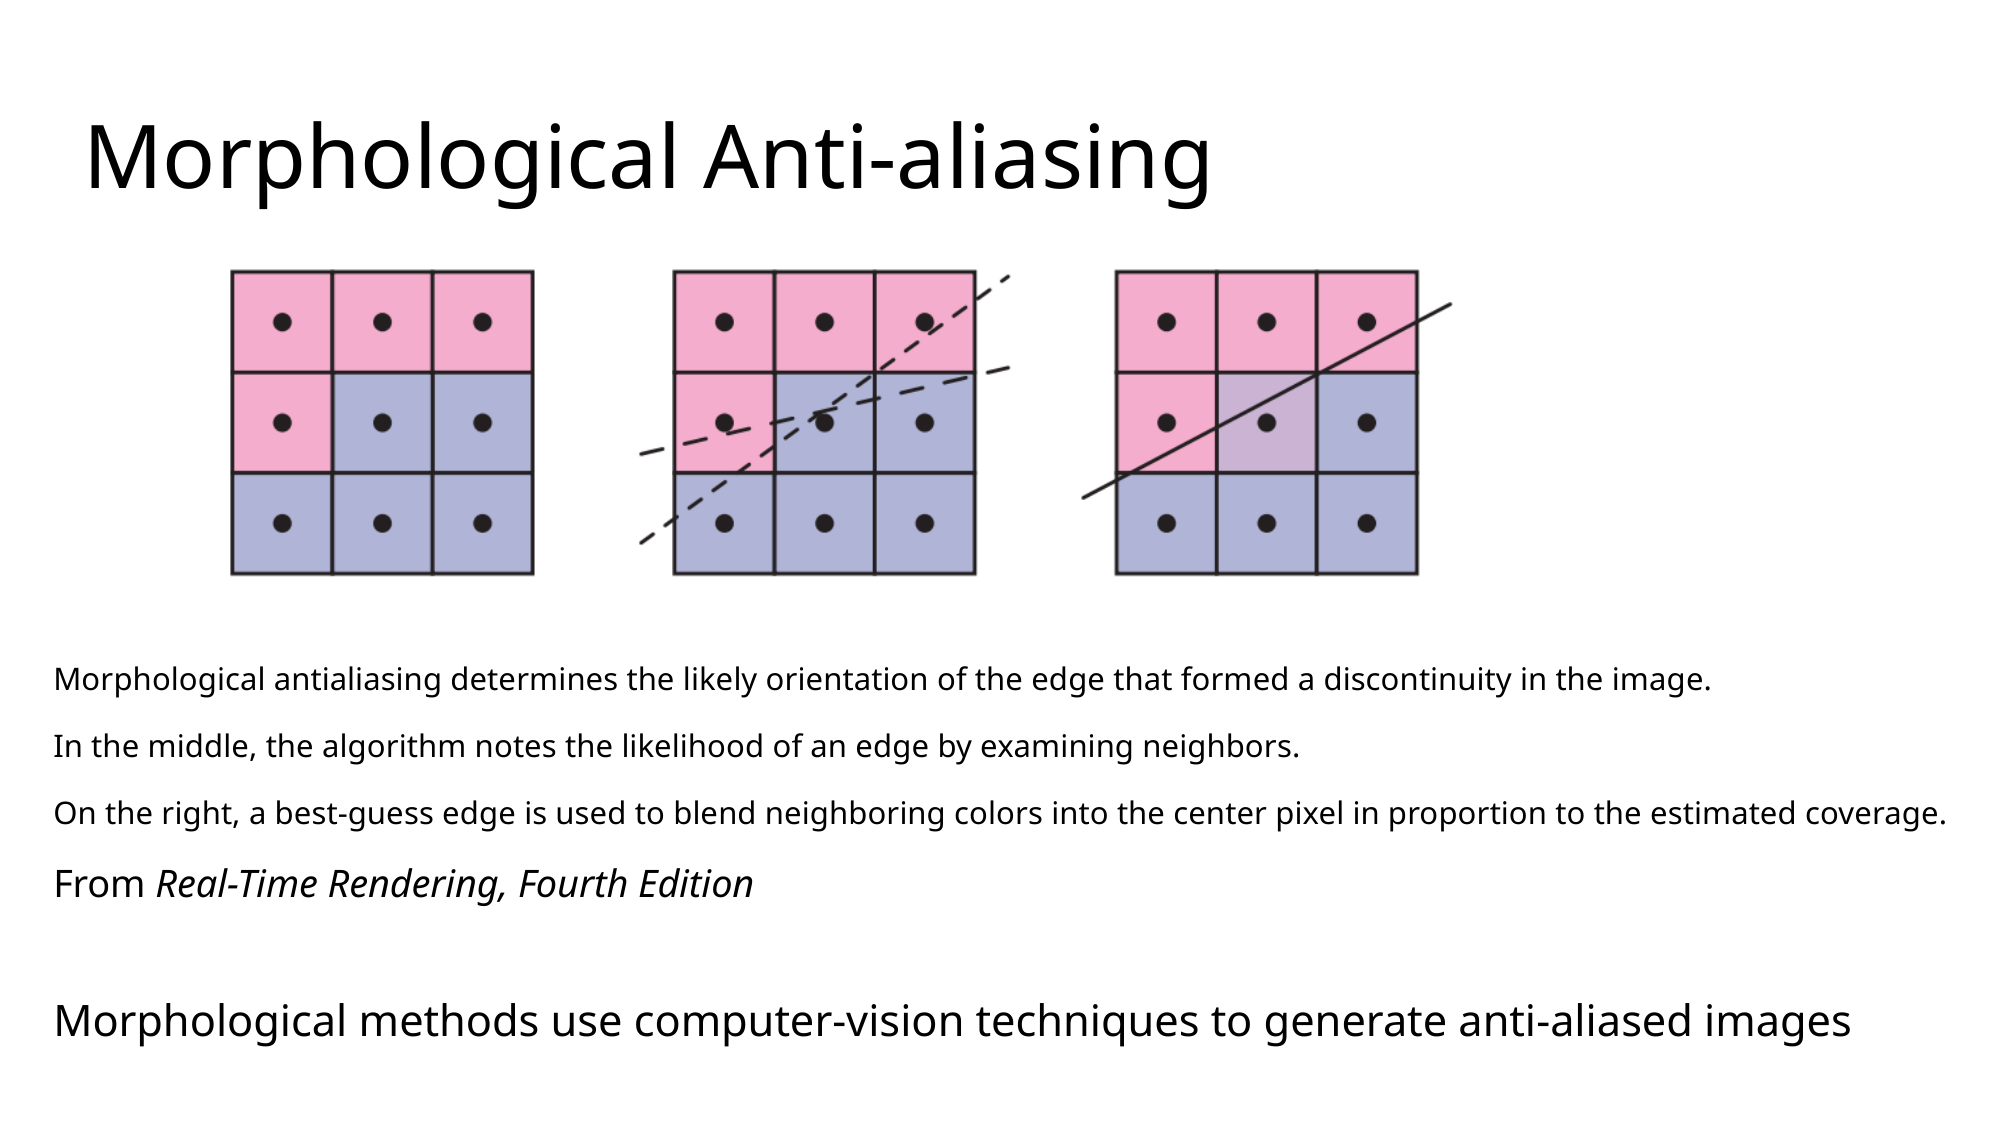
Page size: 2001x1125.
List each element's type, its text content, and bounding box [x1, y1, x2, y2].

title Morphological Anti-aliasing [68, 97, 1932, 223]
list Morphological antialiasing determines the likely orientation of the edge that formed a discontinuity in the image. In the middle, the algorithm notes the likelihood of an edge by examining neighbors. On the right, a best-guess edge is used to blend neighboring colors into the center pixel in proportion to the estimated coverage. From Real-Time Rendering, Fourth Edition Morphological methods use computer-vision techniques to generate anti-aliased images [15, 603, 1985, 1092]
picture [203, 247, 1455, 604]
